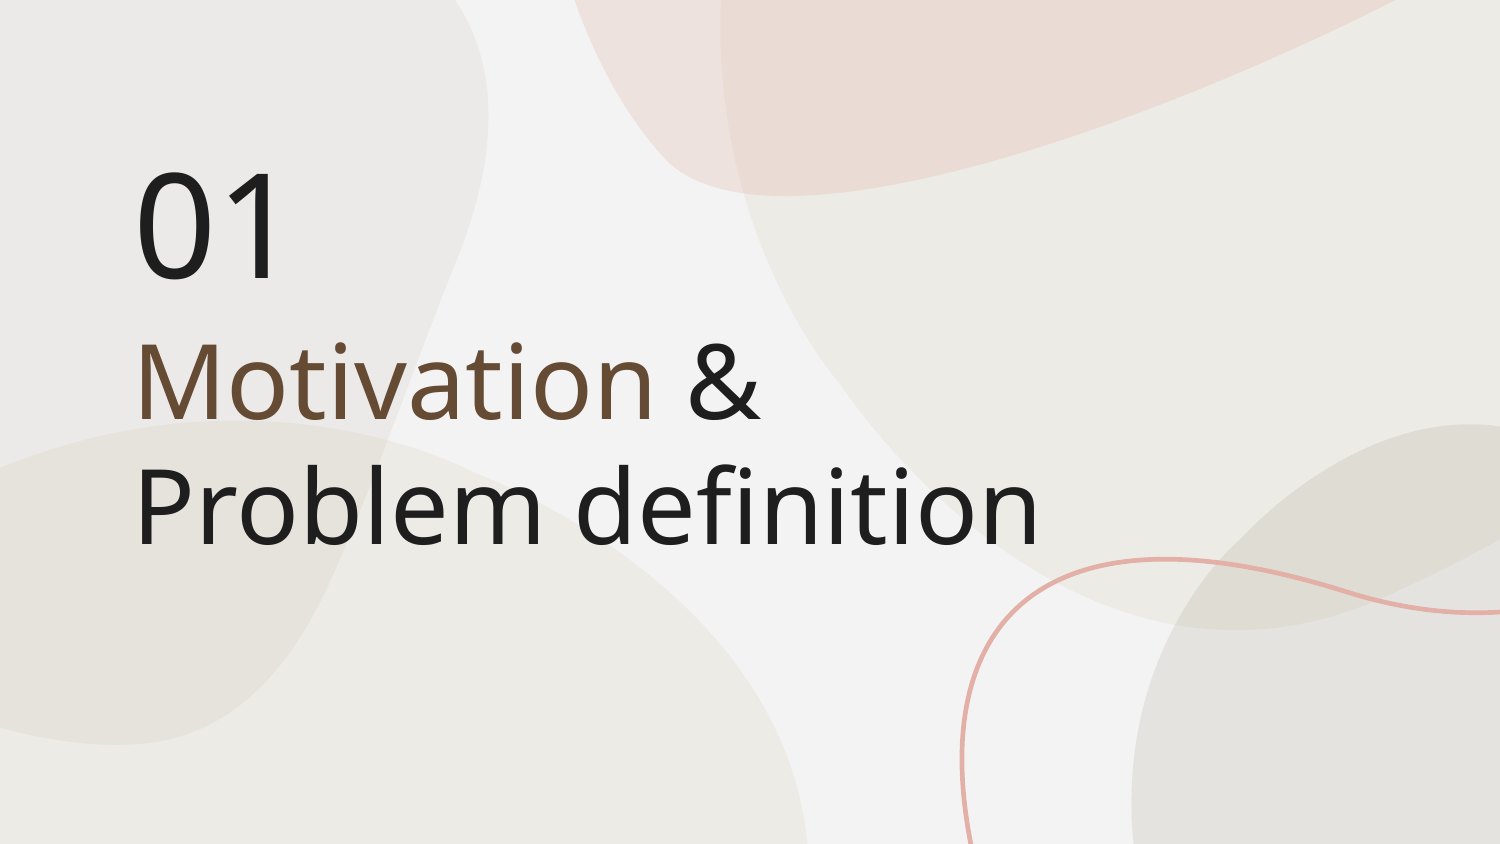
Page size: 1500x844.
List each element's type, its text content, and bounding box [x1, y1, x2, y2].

title Motivation & Problem definition [117, 316, 1075, 581]
title 01 [118, 138, 365, 323]
